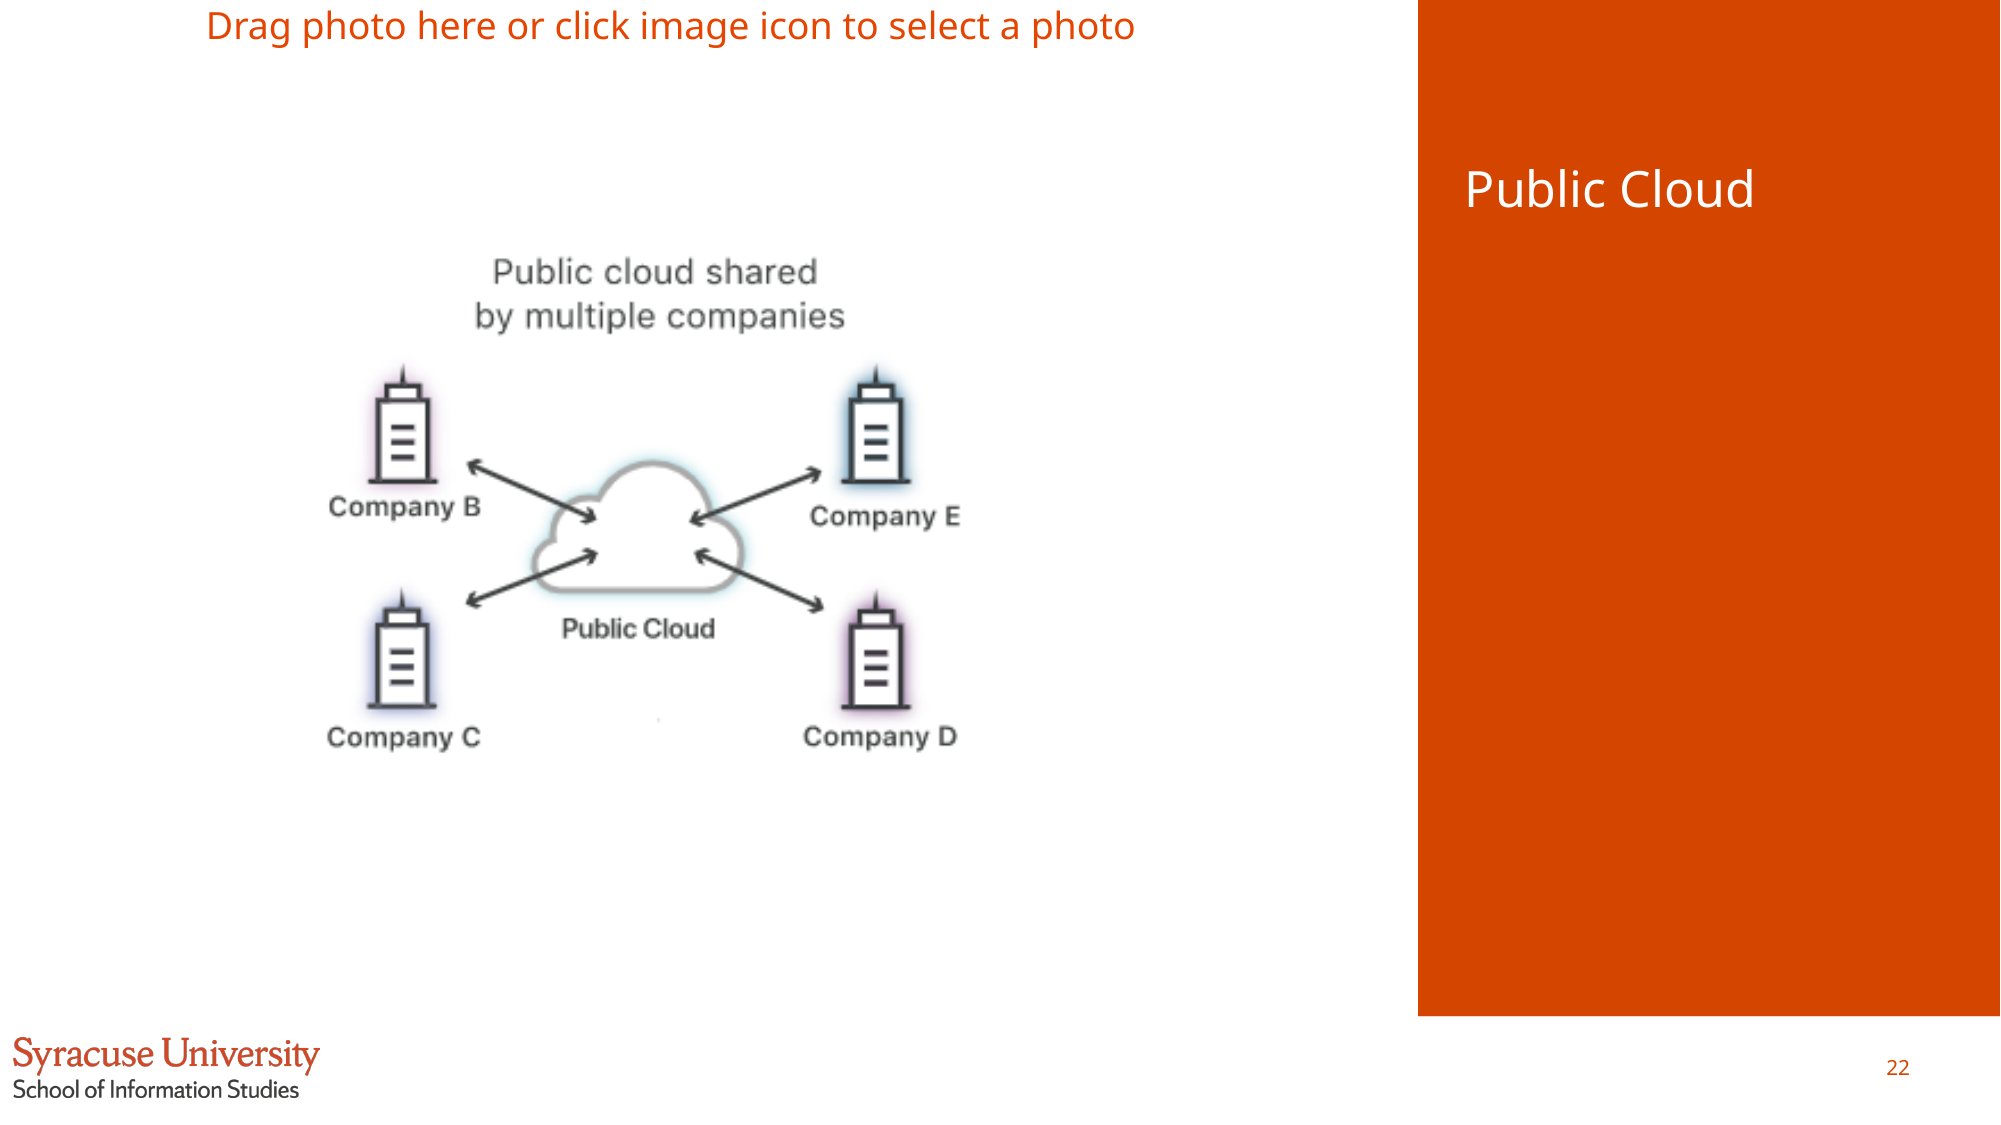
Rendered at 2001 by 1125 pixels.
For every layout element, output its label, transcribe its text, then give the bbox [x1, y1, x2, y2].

picture [0, 0, 1419, 1017]
picture [13, 1037, 320, 1098]
title Public Cloud [1449, 149, 1925, 334]
slide_number 22 [1787, 1038, 1925, 1099]
